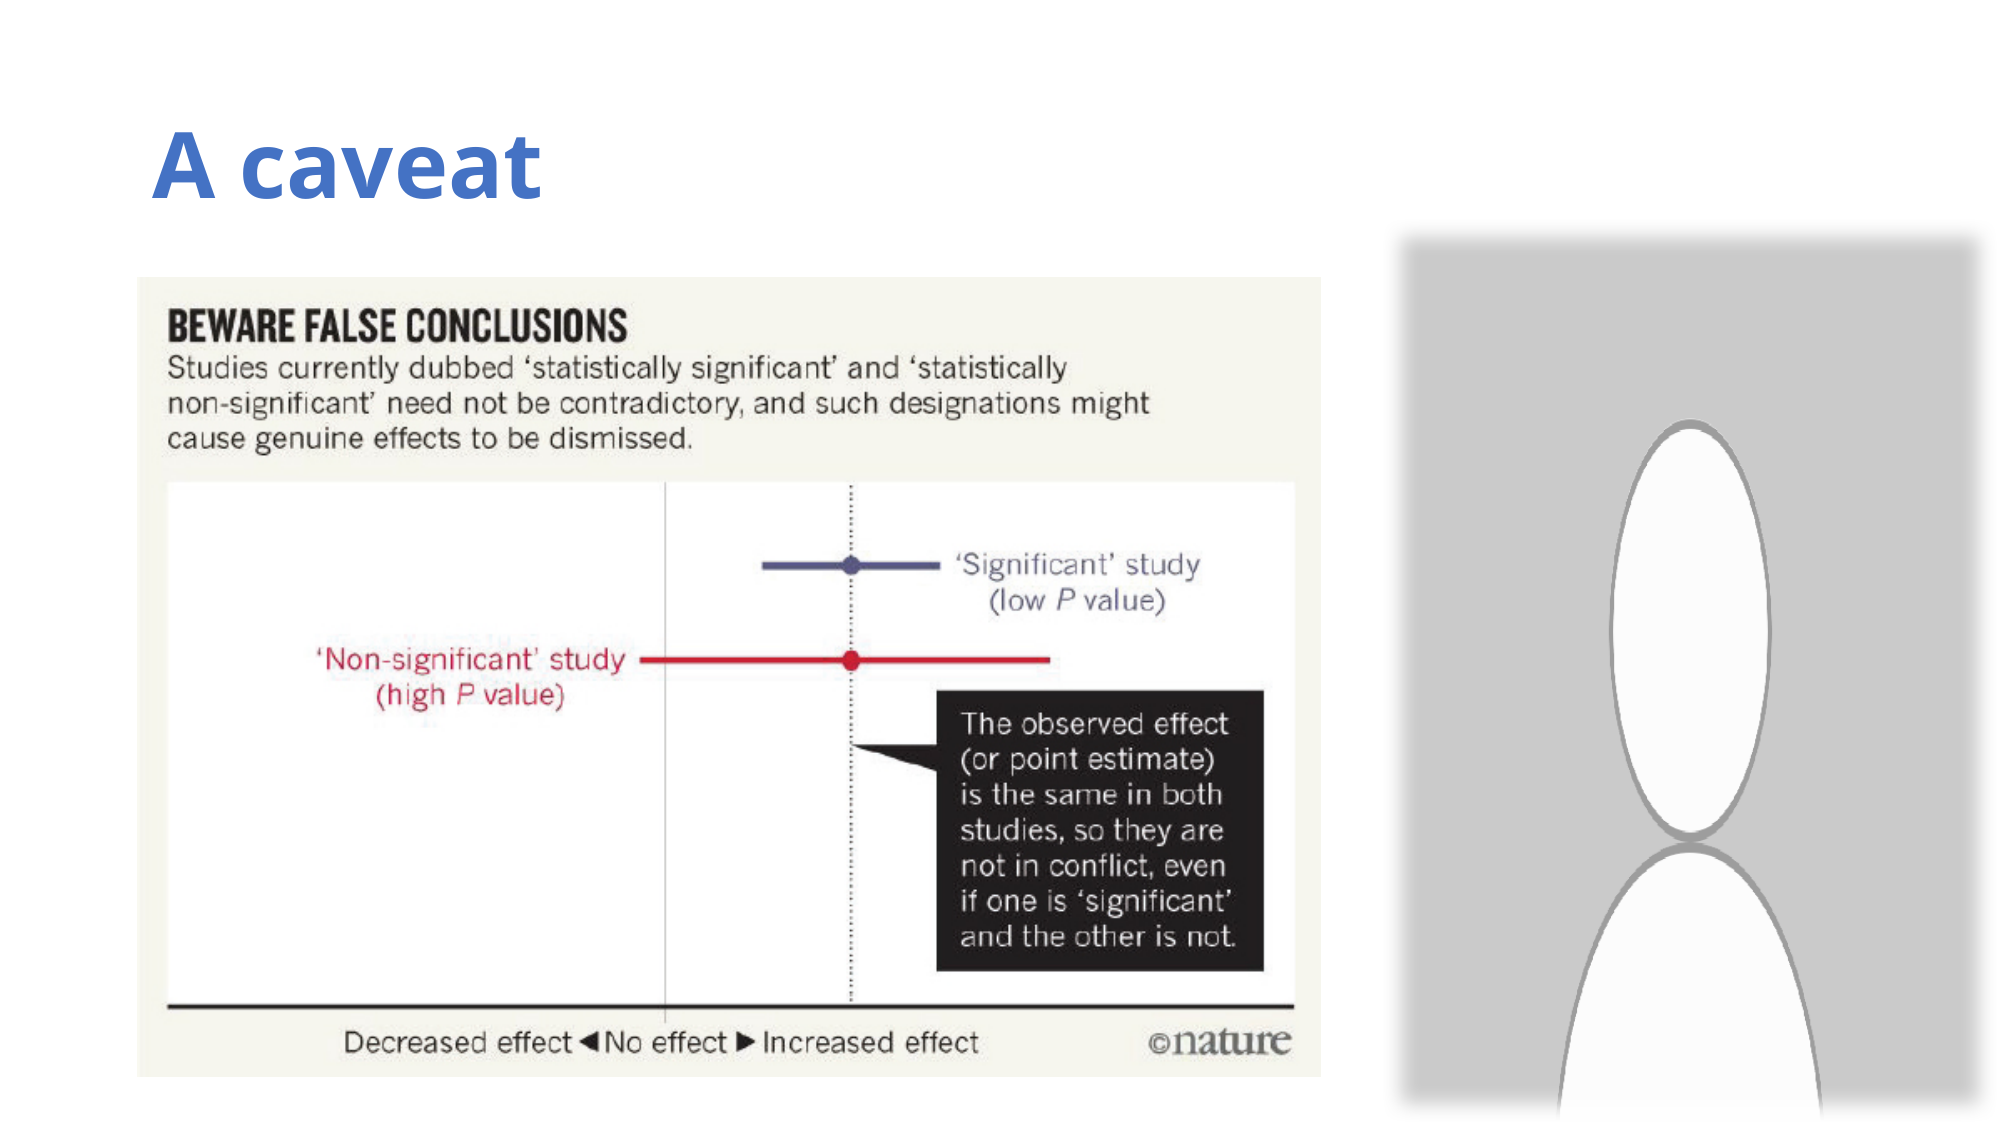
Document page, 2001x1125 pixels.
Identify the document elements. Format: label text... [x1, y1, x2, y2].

title A caveat [137, 59, 1863, 278]
picture [1381, 217, 2000, 1125]
picture [137, 277, 1321, 1077]
